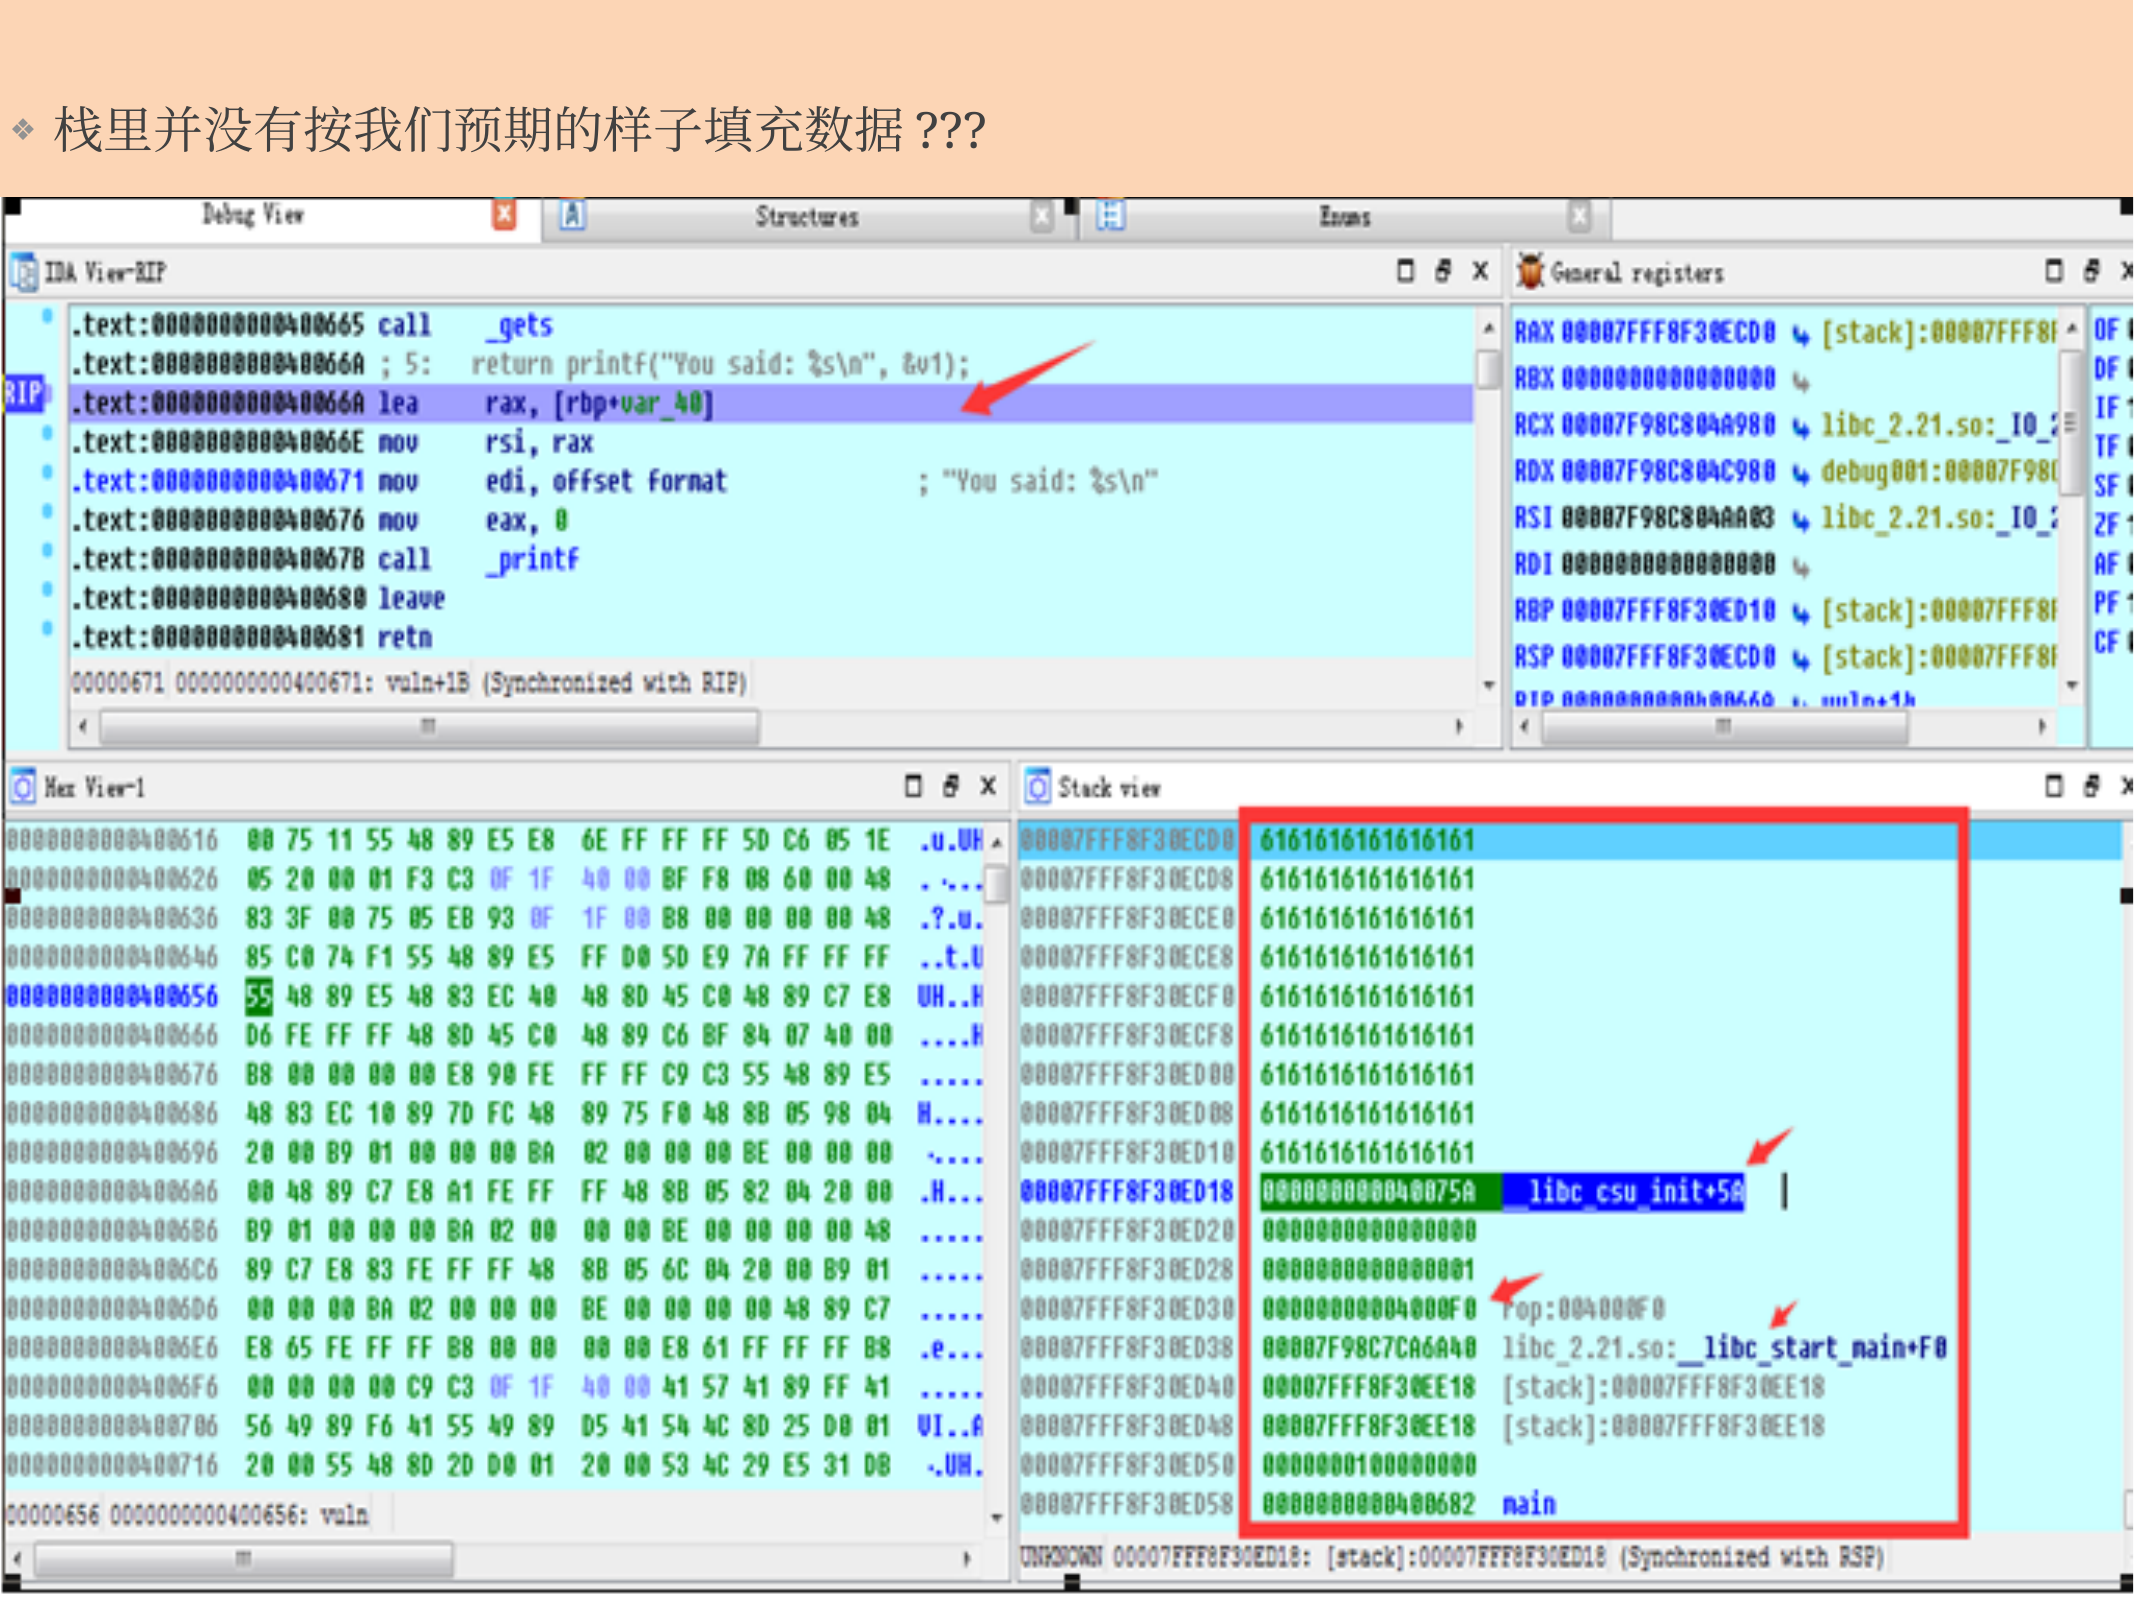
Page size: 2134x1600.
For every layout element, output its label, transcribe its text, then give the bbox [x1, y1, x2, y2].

picture [0, 197, 2134, 1600]
text_box 栈里并没有按我们预期的样子填充数据??? [5, 94, 1958, 164]
